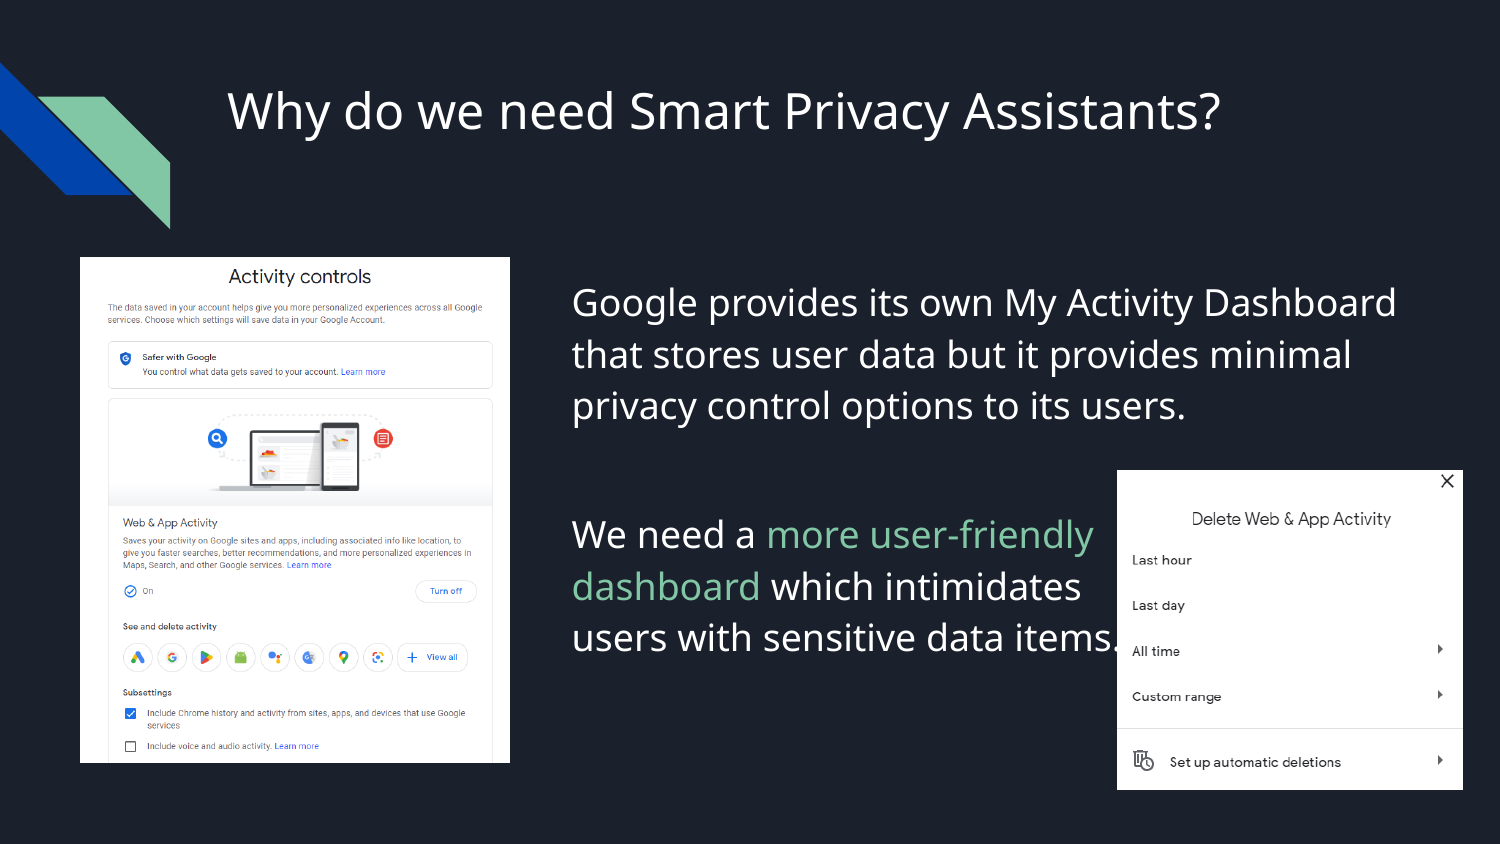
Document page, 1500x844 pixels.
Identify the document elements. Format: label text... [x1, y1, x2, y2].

picture [80, 256, 510, 763]
picture [1117, 470, 1463, 791]
list Google provides its own My Activity Dashboard that stores user data but it provides minimal privacy control options to its users. We need a more user-friendly dashboard which intimidates users with sensitive data items. [556, 257, 1479, 806]
title Why do we need Smart Privacy Assistants? [212, 64, 1368, 215]
